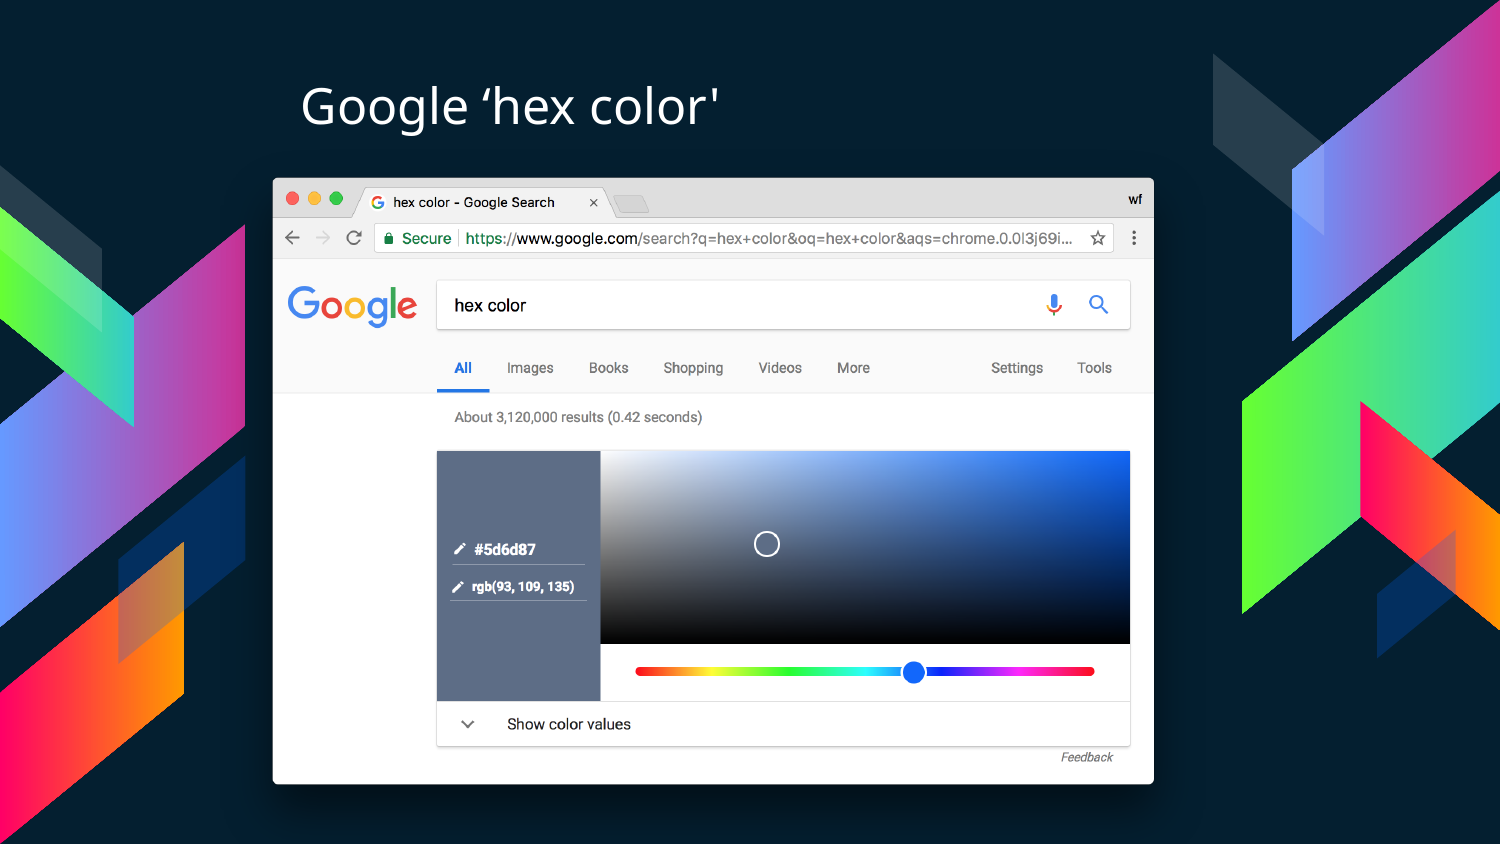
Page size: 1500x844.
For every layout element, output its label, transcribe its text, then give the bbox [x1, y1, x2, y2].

text_box Google ‘hex color' [286, 67, 1082, 141]
picture [210, 142, 1215, 844]
